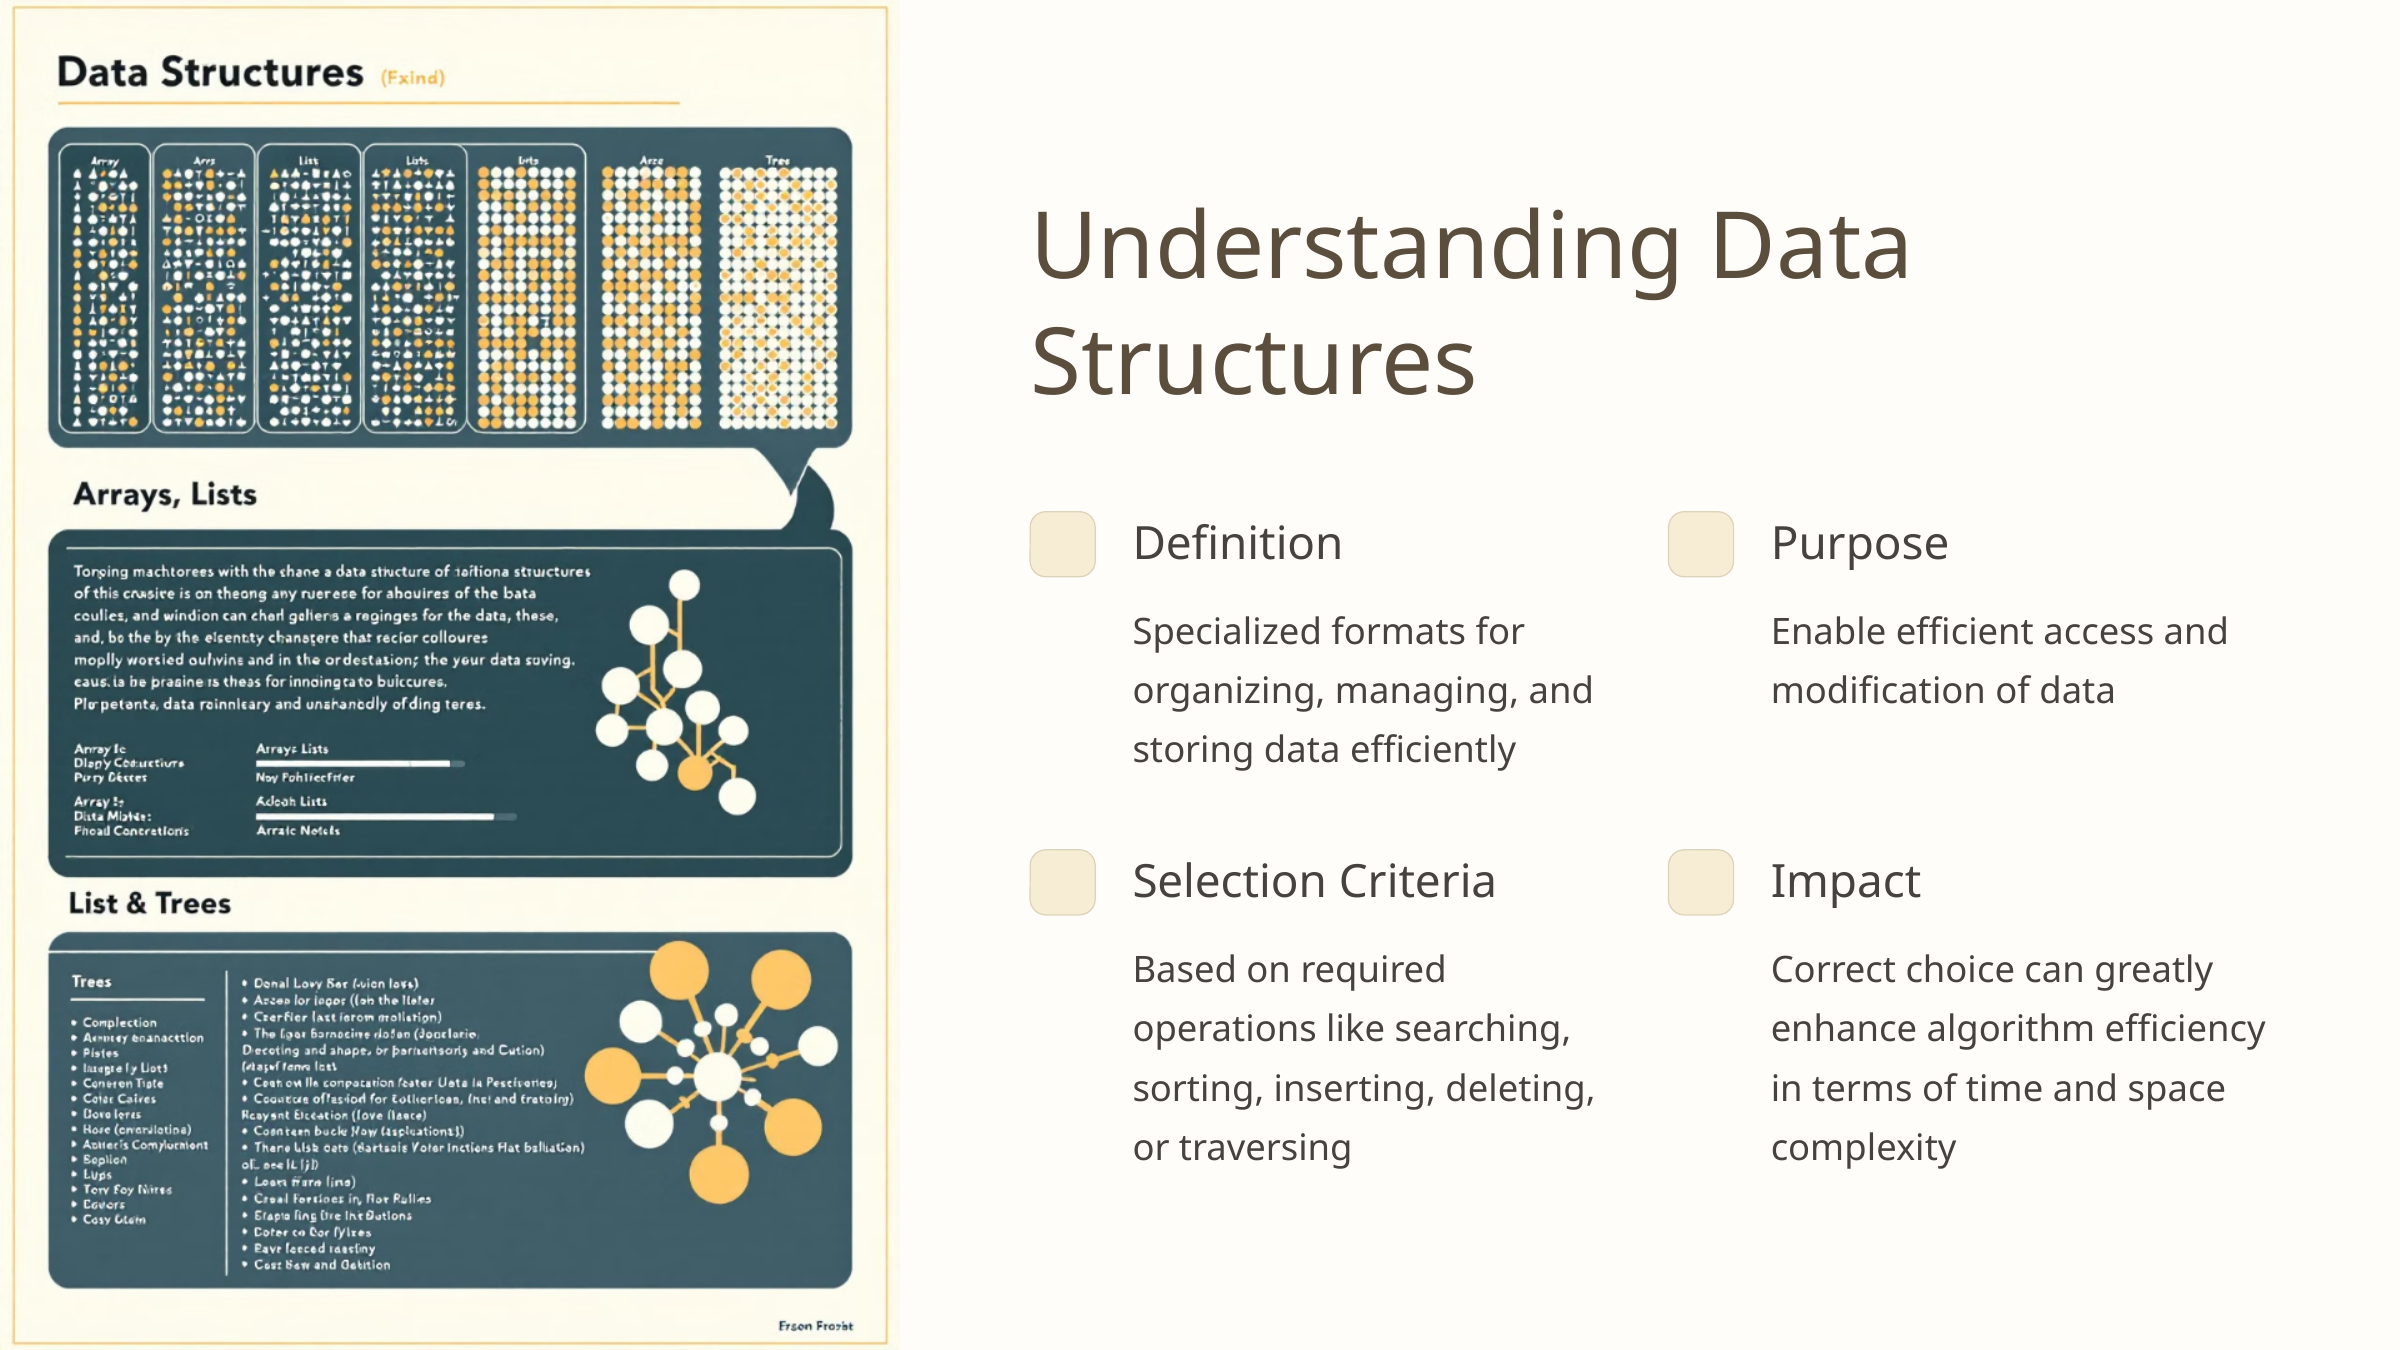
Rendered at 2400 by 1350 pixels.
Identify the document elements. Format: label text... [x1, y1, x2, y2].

text_box Understanding Data Structures [1030, 181, 2270, 414]
text_box Enable efficient access and modification of data [1770, 592, 2270, 712]
text_box Specialized formats for organizing, managing, and storing data efficiently [1132, 592, 1632, 771]
text_box Correct choice can greatly enhance algorithm efficiency in terms of time and space complexity [1770, 930, 2270, 1169]
text_box Based on required operations like searching, sorting, inserting, deleting, or traversing [1132, 930, 1632, 1169]
text_box Definition [1132, 511, 1598, 570]
text_box Selection Criteria [1132, 849, 1598, 908]
text_box Impact [1770, 849, 2236, 908]
text_box Purpose [1770, 511, 2236, 570]
picture [0, 0, 900, 1350]
text_box [1030, 849, 1096, 915]
text_box [1668, 511, 1734, 577]
text_box [1668, 849, 1734, 915]
text_box [1030, 511, 1096, 577]
